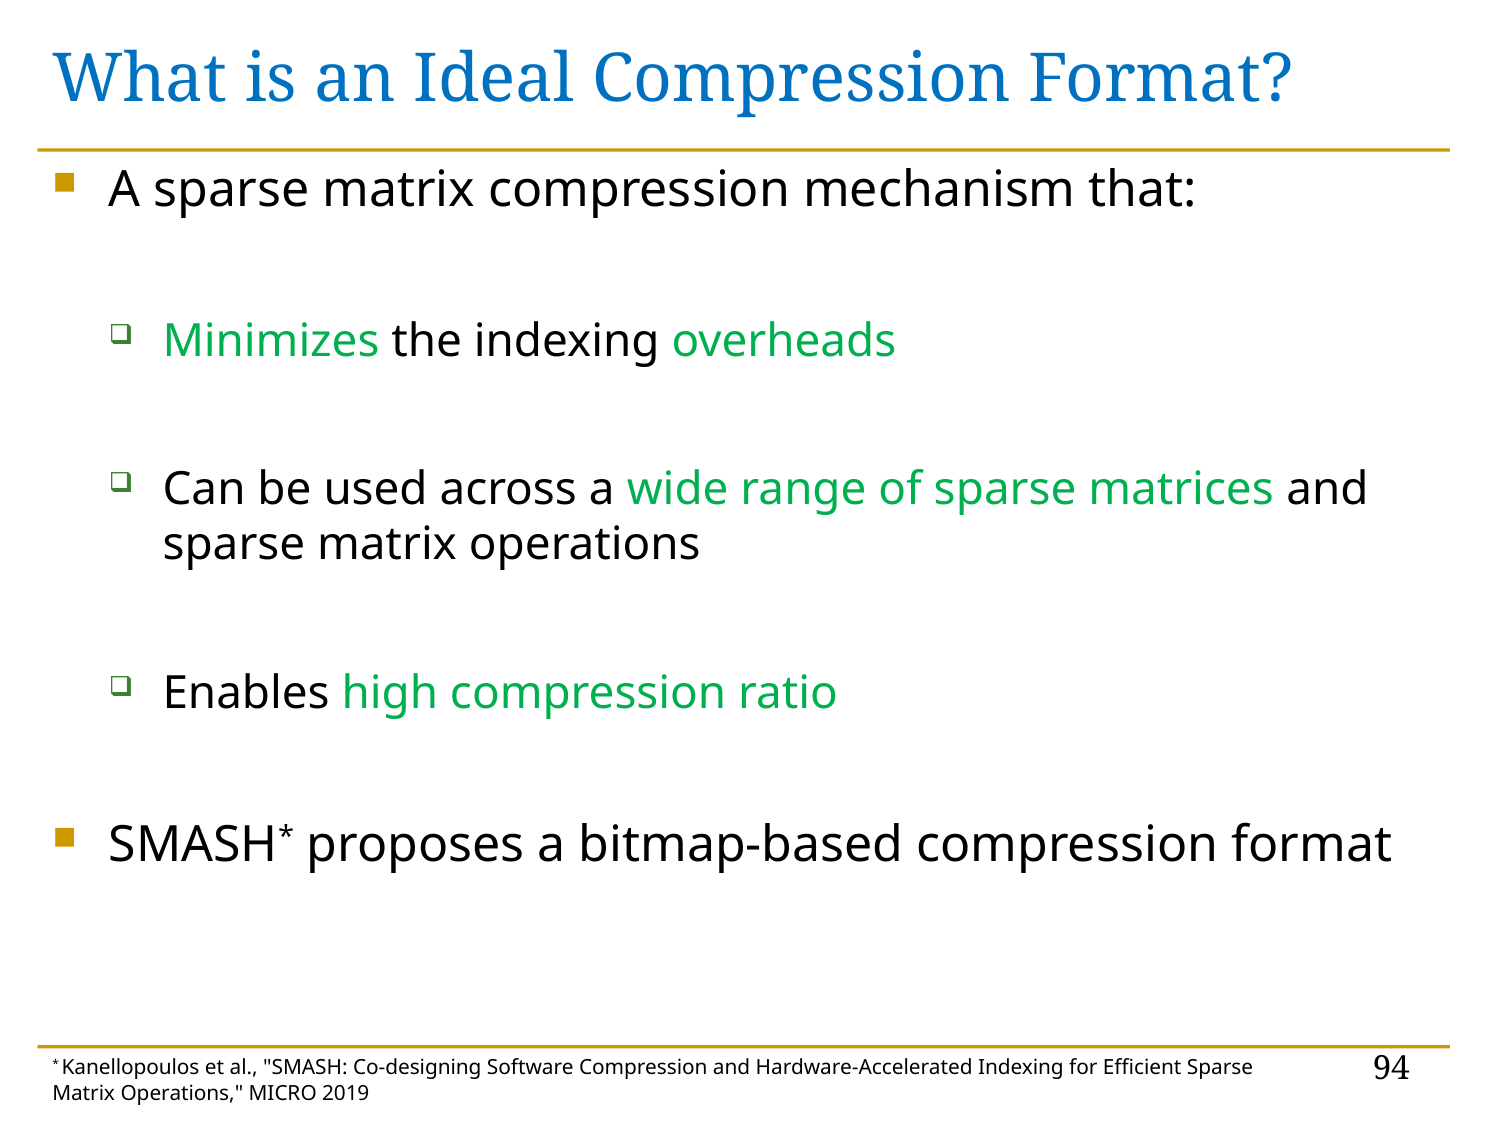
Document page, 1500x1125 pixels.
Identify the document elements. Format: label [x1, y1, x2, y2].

slide_number [1074, 1023, 1426, 1100]
text_box [37, 1046, 1294, 1112]
title [37, 0, 1451, 148]
list [37, 148, 1451, 1048]
